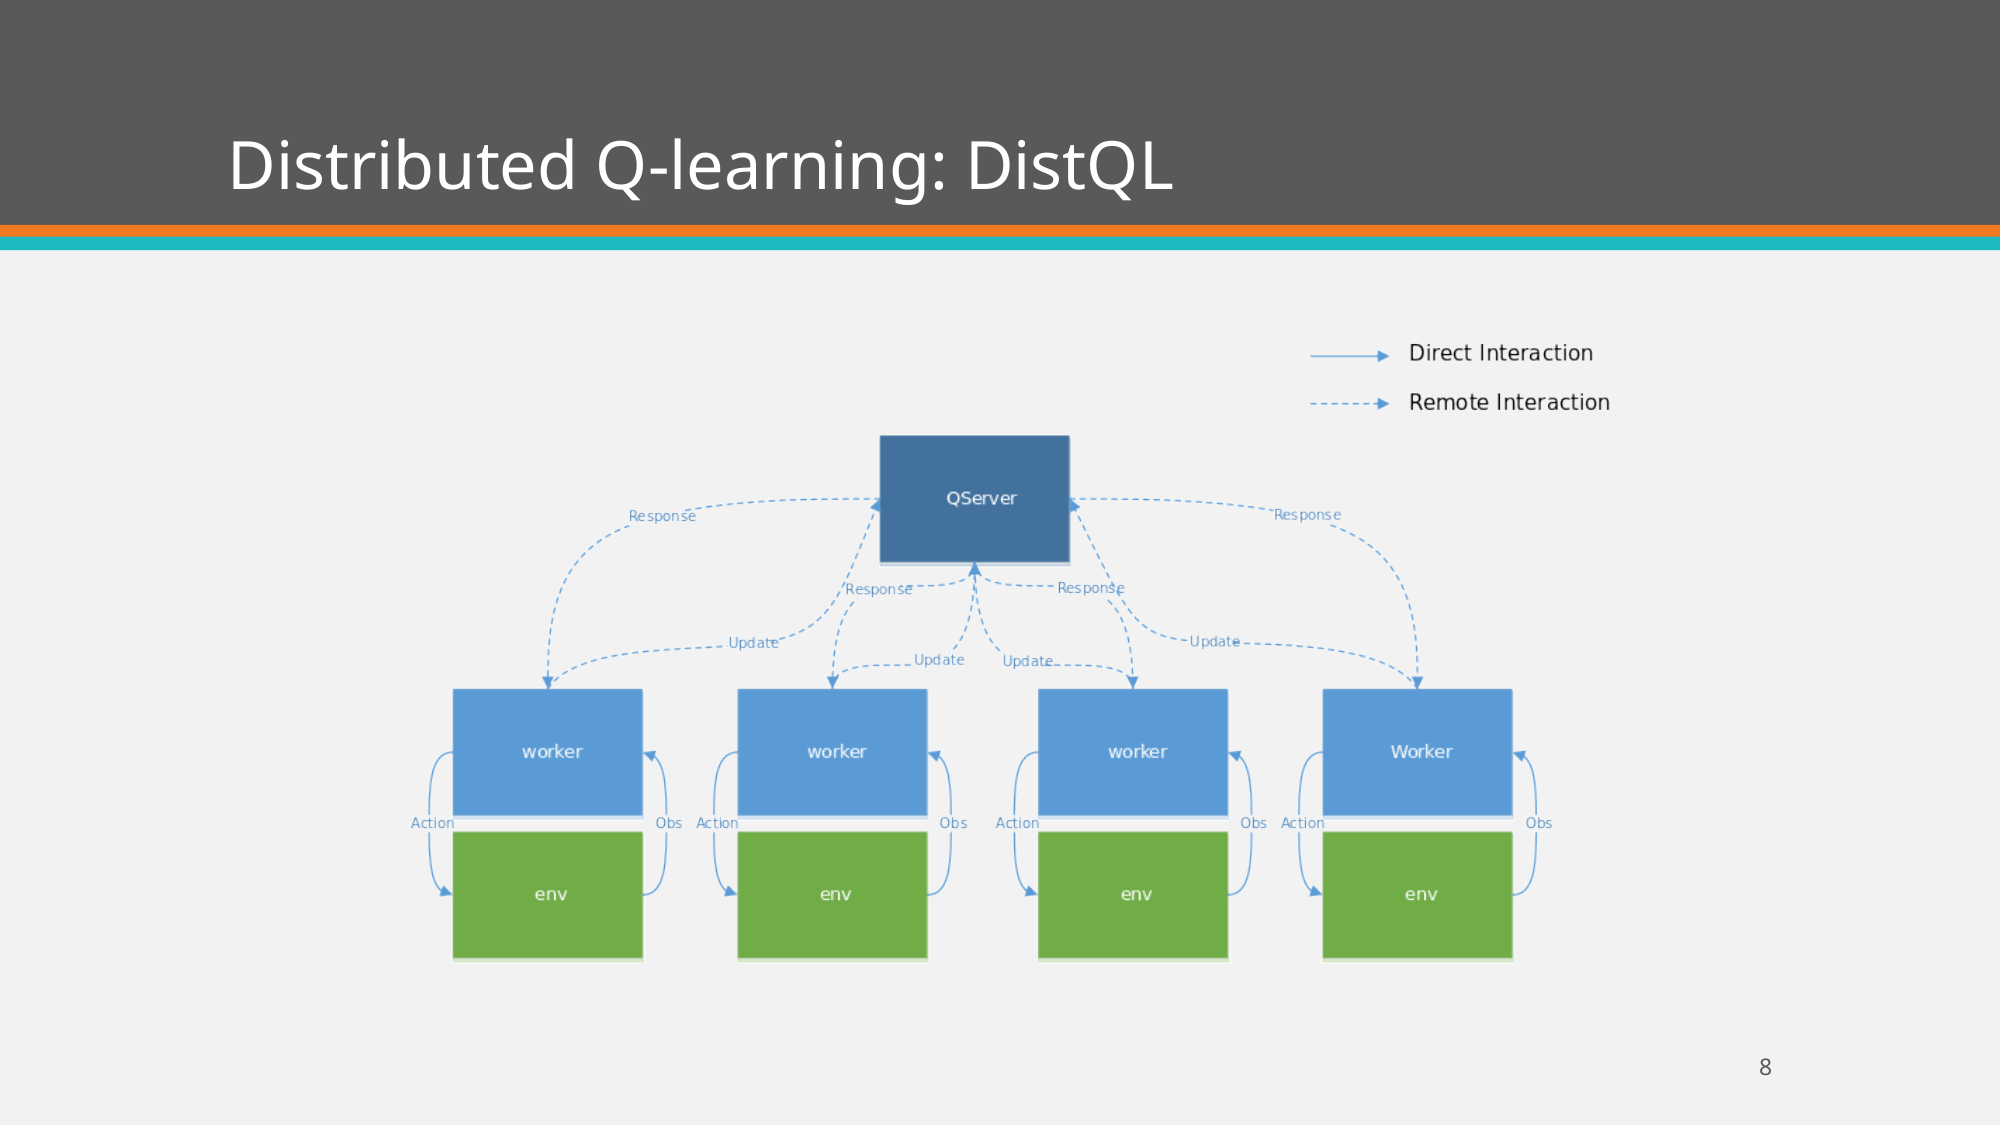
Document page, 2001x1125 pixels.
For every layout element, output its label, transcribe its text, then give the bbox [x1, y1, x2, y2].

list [373, 299, 1627, 1013]
slide_number 8 [1562, 1045, 1788, 1091]
title Distributed Q-learning: DistQL [212, 41, 1788, 212]
